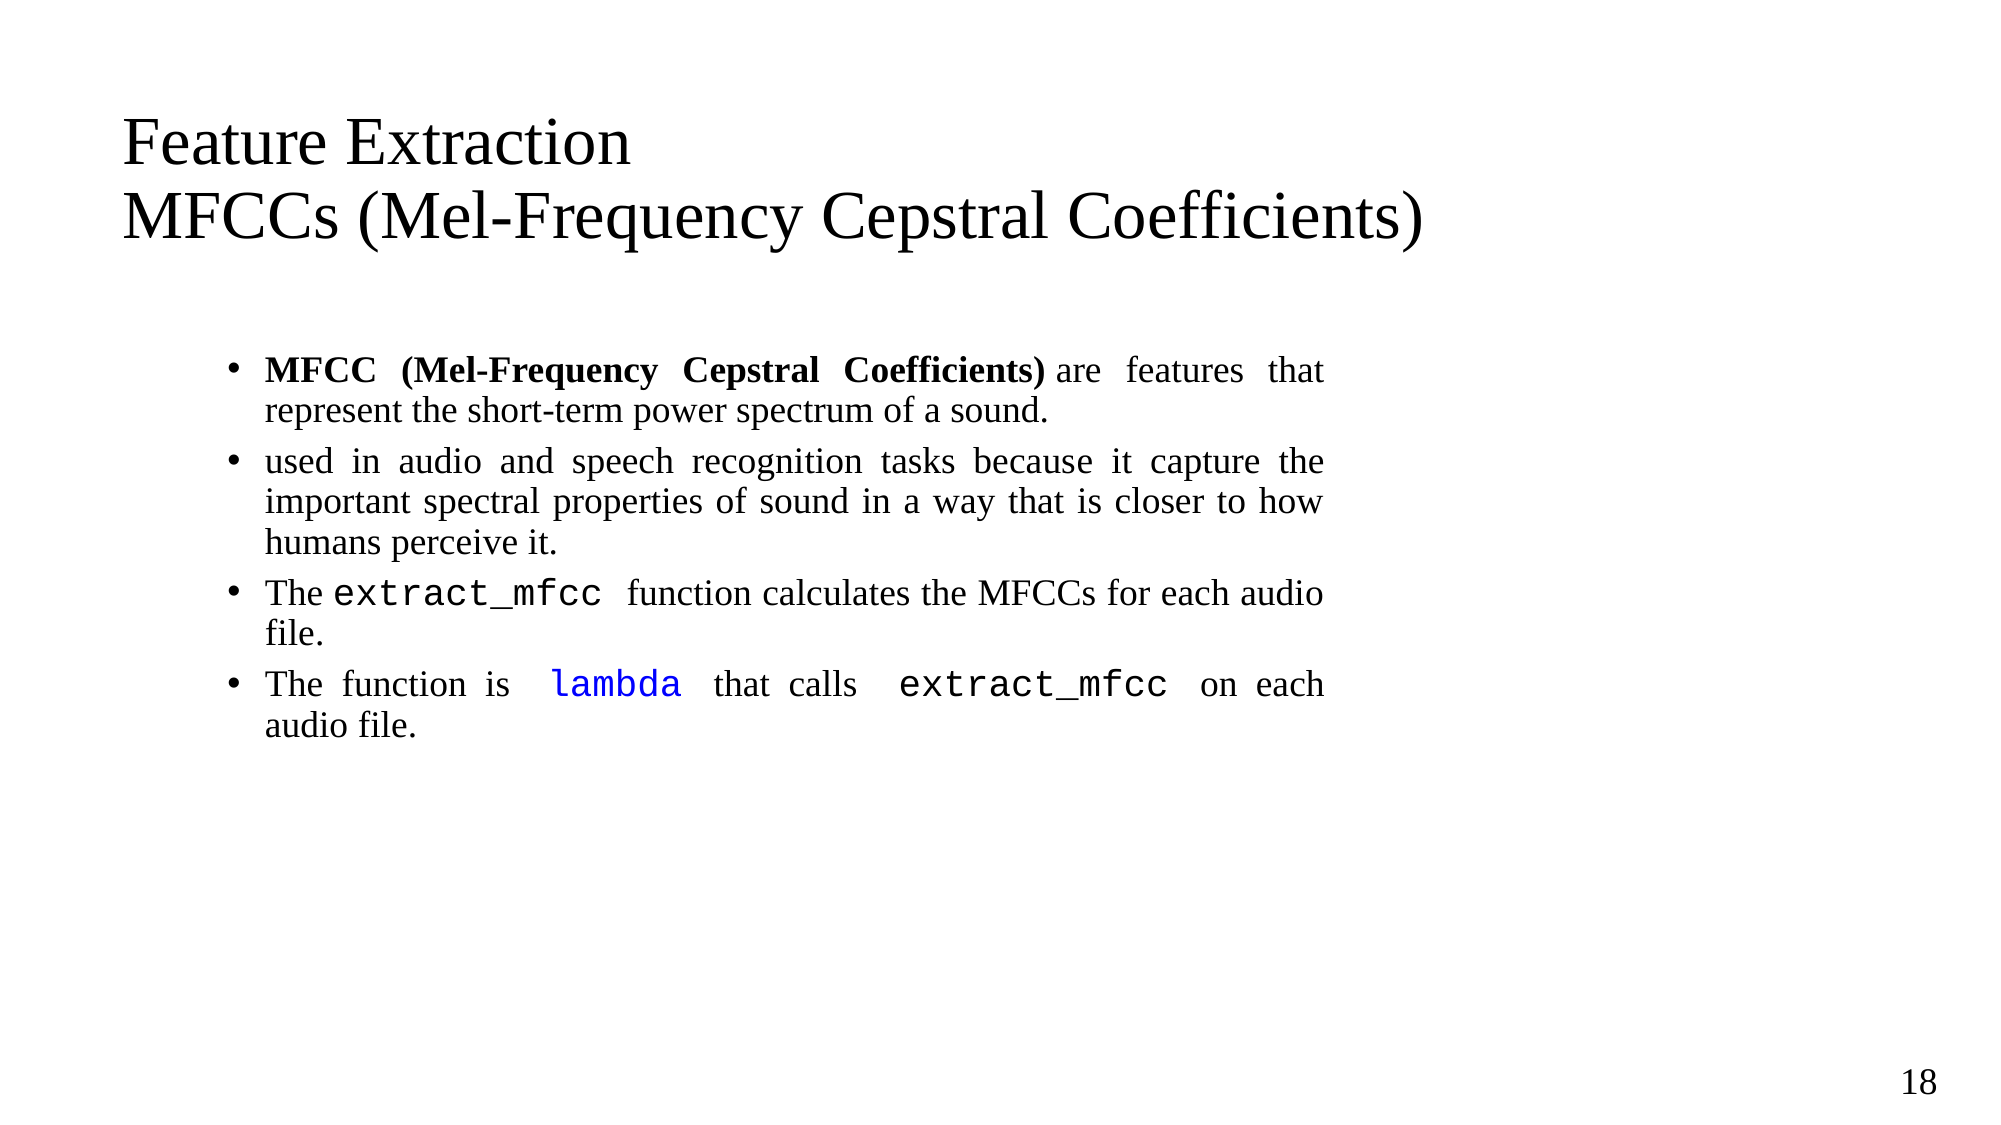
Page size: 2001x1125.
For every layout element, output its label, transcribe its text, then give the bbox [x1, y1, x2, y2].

list MFCC (Mel-Frequency Cepstral Coefficients) are features that represent the short-term power spectrum of a sound. used in audio and speech recognition tasks because it capture the important spectral properties of sound in a way that is closer to how humans perceive it. The extract_mfcc function calculates the MFCCs for each audio file. The function is lambda that calls extract_mfcc on each audio file. [137, 262, 1340, 1014]
text_box 18 [1885, 1004, 1983, 1110]
title Feature Extraction MFCCs (Mel-Frequency Cepstral Coefficients) [107, 96, 1833, 262]
